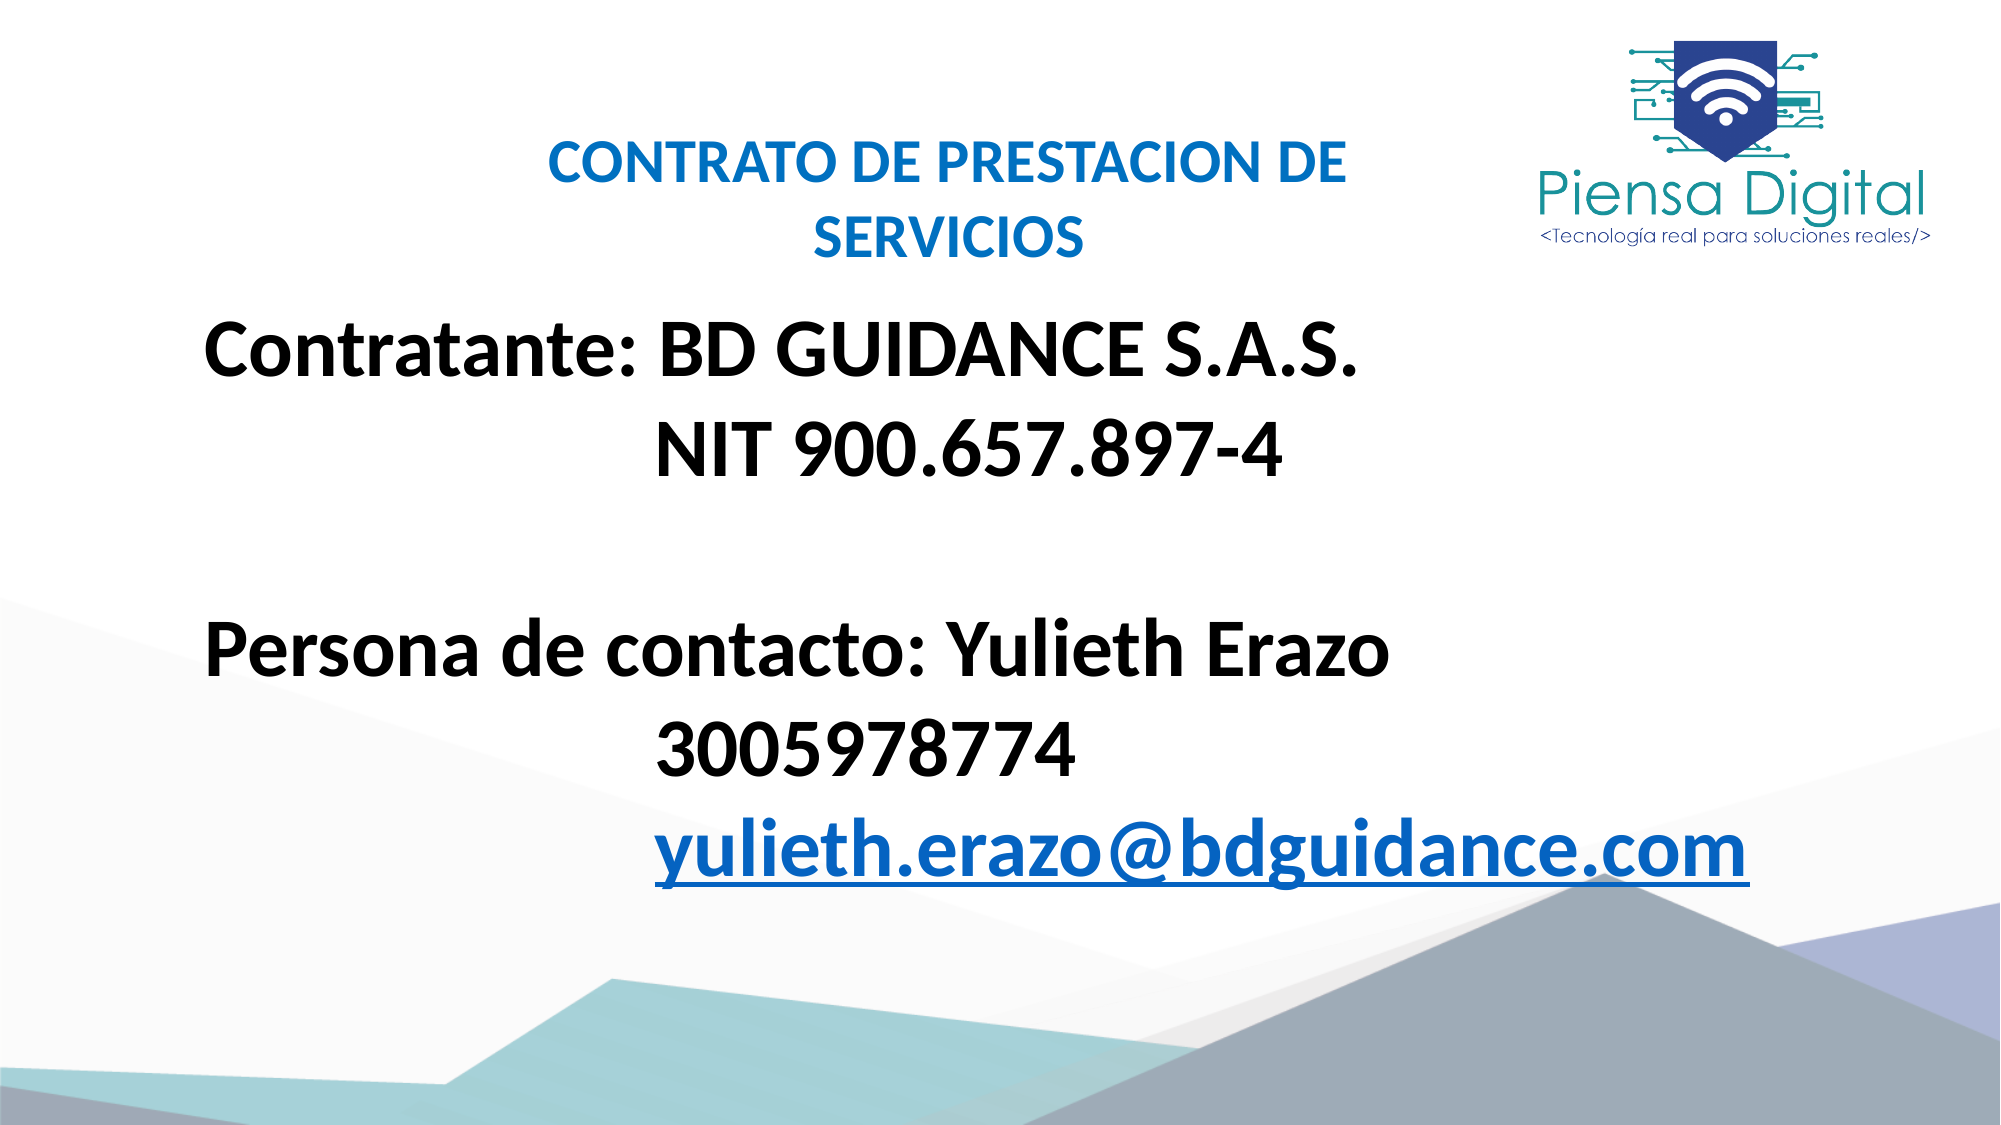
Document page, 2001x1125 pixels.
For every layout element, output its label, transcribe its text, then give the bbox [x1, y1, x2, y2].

picture [1505, 0, 1946, 285]
text_box CONTRATO DE PRESTACION DE SERVICIOS [513, 118, 1384, 271]
text_box Contratante: BD GUIDANCE S.A.S. NIT 900.657.897-4 Persona de contacto: Yulieth Erazo 3005978774 yulieth.erazo@bdguidance.com [189, 285, 1887, 1100]
